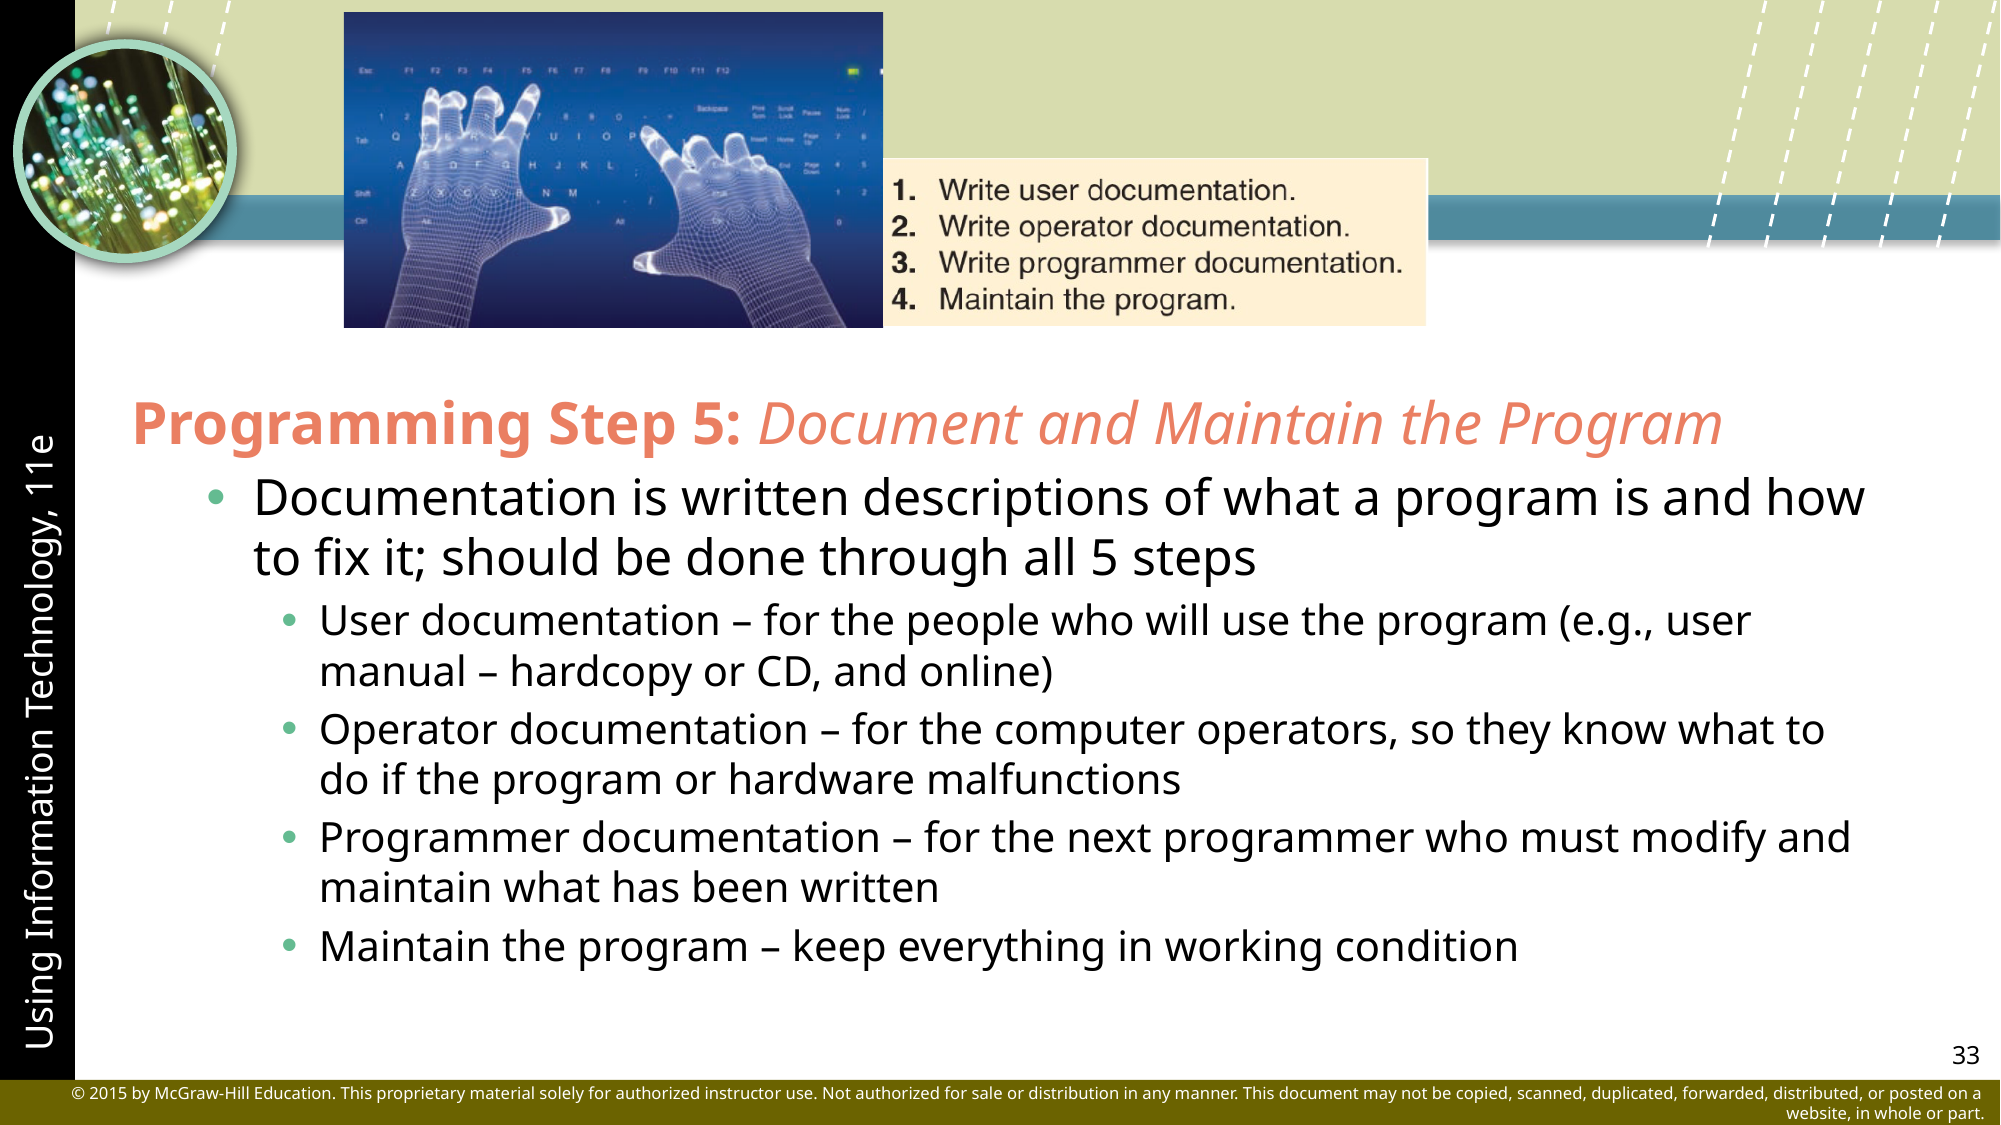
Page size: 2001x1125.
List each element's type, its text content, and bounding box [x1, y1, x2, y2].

picture [23, 49, 227, 253]
slide_number 33 [1795, 1033, 1996, 1079]
list Programming Step 5: Document and Maintain the Program Documentation is written descriptions of what a program is and how to fix it; should be done through all 5 steps User documentation – for the people who will use the program (e.g., user manual – hardcopy or CD, and online) Operator documentation – for the computer operators, so they know what to do if the program or hardware malfunctions Programmer documentation – for the next programmer who must modify and maintain what has been written Maintain the program – keep everything in working condition [116, 378, 1900, 1068]
picture [343, 12, 1429, 328]
